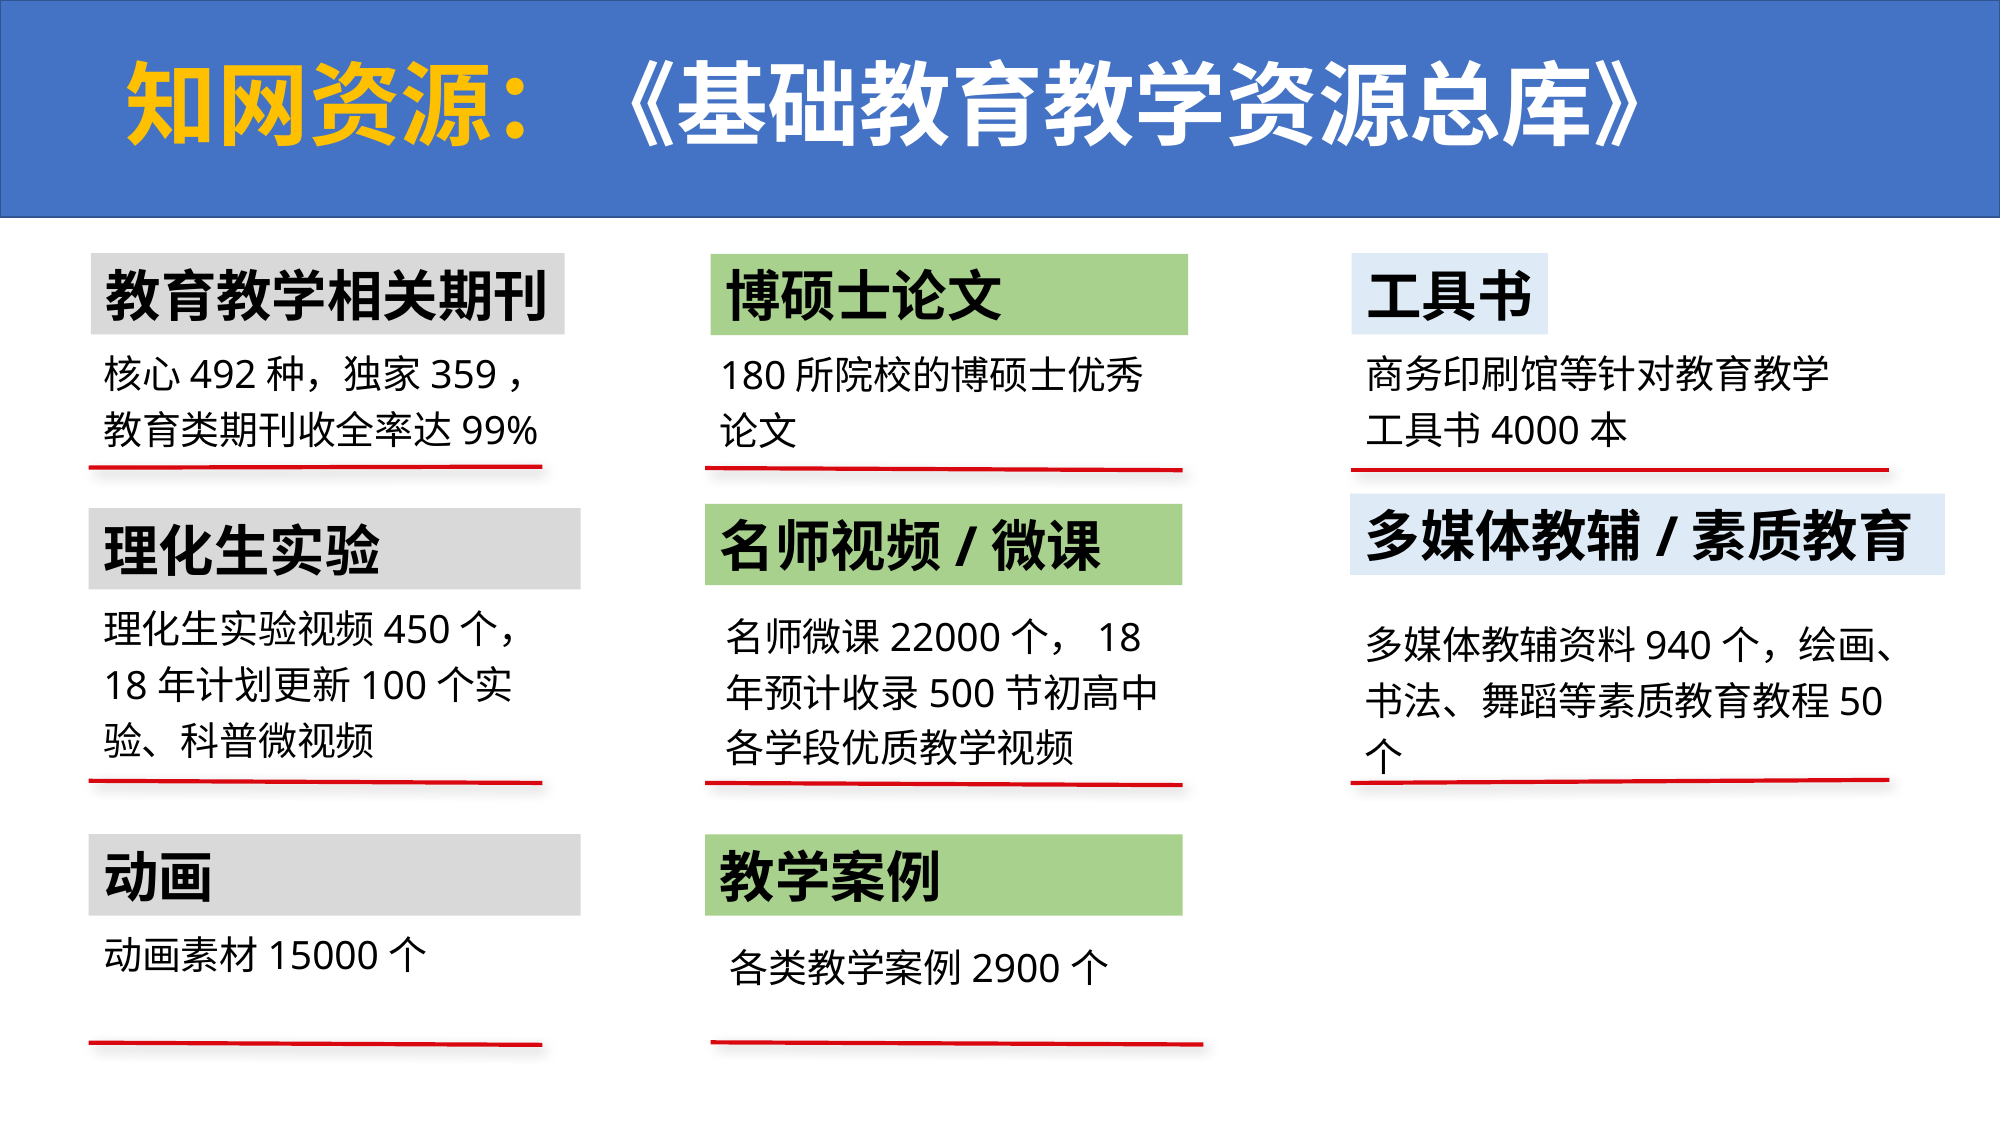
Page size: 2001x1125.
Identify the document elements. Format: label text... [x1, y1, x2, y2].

title 知网资源：《基础教育教学资源总库》 [110, 29, 2000, 166]
text_box 名师视频/微课 [705, 503, 1183, 586]
text_box 理化生实验视频450个，18年计划更新100个实验、科普微视频 [88, 588, 561, 771]
text_box 动画素材15000个 [88, 914, 595, 985]
text_box 核心492种，独家359，教育类期刊收全率达99% [88, 333, 581, 460]
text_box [1350, 779, 1890, 783]
text_box 商务印刷馆等针对教育教学 工具书4000本 [1350, 333, 1945, 493]
text_box 教育教学相关期刊 [90, 253, 565, 333]
text_box 多媒体教辅/素质教育 [1350, 493, 1945, 575]
text_box 动画 [88, 834, 581, 914]
text_box 各类教学案例2900个 [715, 926, 1124, 998]
text_box 180所院校的博硕士优秀论文 [705, 334, 1189, 461]
text_box 博硕士论文 [710, 253, 1189, 334]
text_box [0, 0, 2000, 218]
text_box 教学案例 [705, 834, 1183, 916]
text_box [705, 782, 1183, 786]
text_box 理化生实验 [88, 508, 581, 590]
text_box 工具书 [1351, 253, 1548, 333]
text_box 多媒体教辅资料940个，绘画、书法、舞蹈等素质教育教程50个 [1350, 604, 1945, 787]
text_box 名师微课22000个，18年预计收录500节初高中各学段优质教学视频 [710, 595, 1189, 778]
